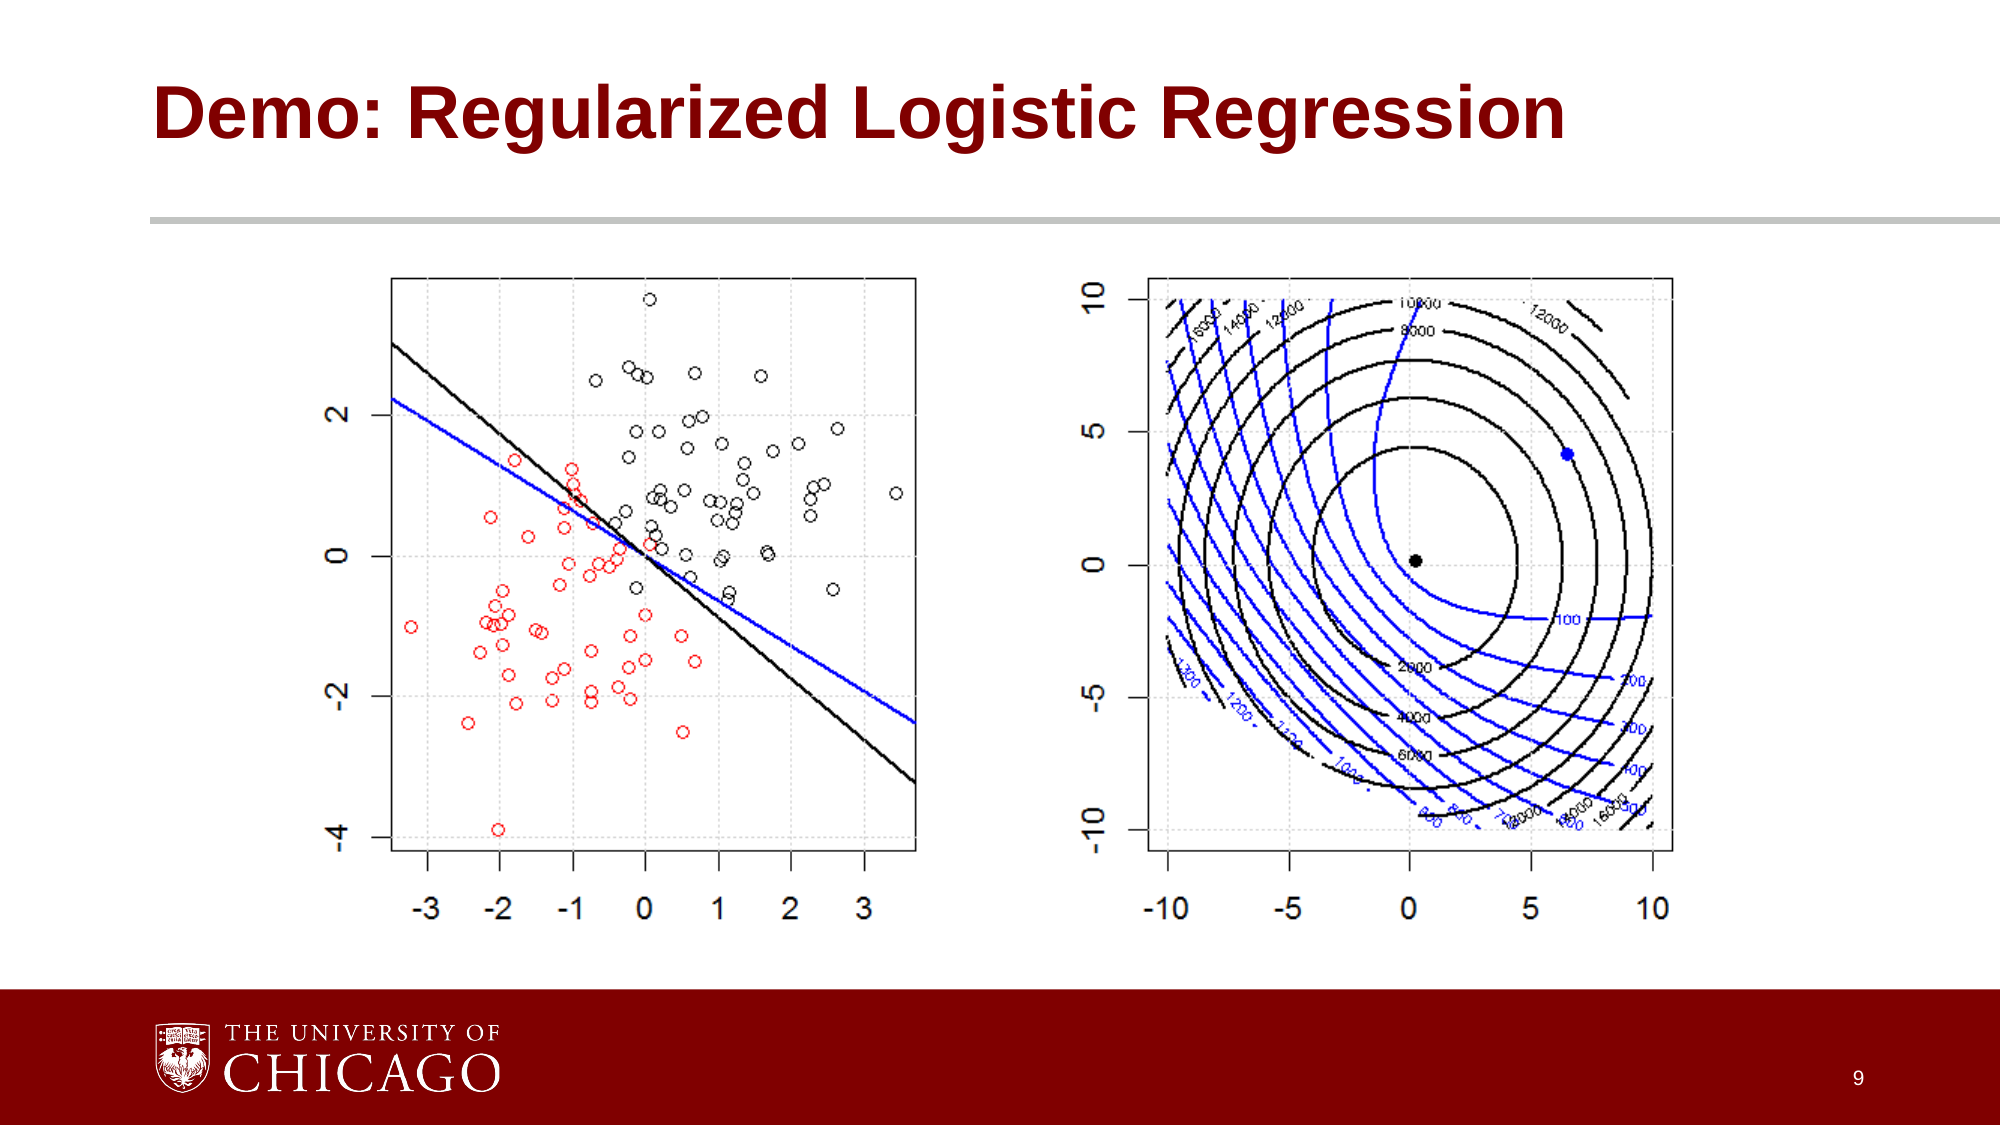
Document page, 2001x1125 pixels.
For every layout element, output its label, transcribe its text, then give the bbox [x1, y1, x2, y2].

title Demo: Regularized Logistic Regression [137, 0, 1863, 218]
slide_number 9 [1412, 1046, 1880, 1107]
picture [313, 260, 1687, 933]
